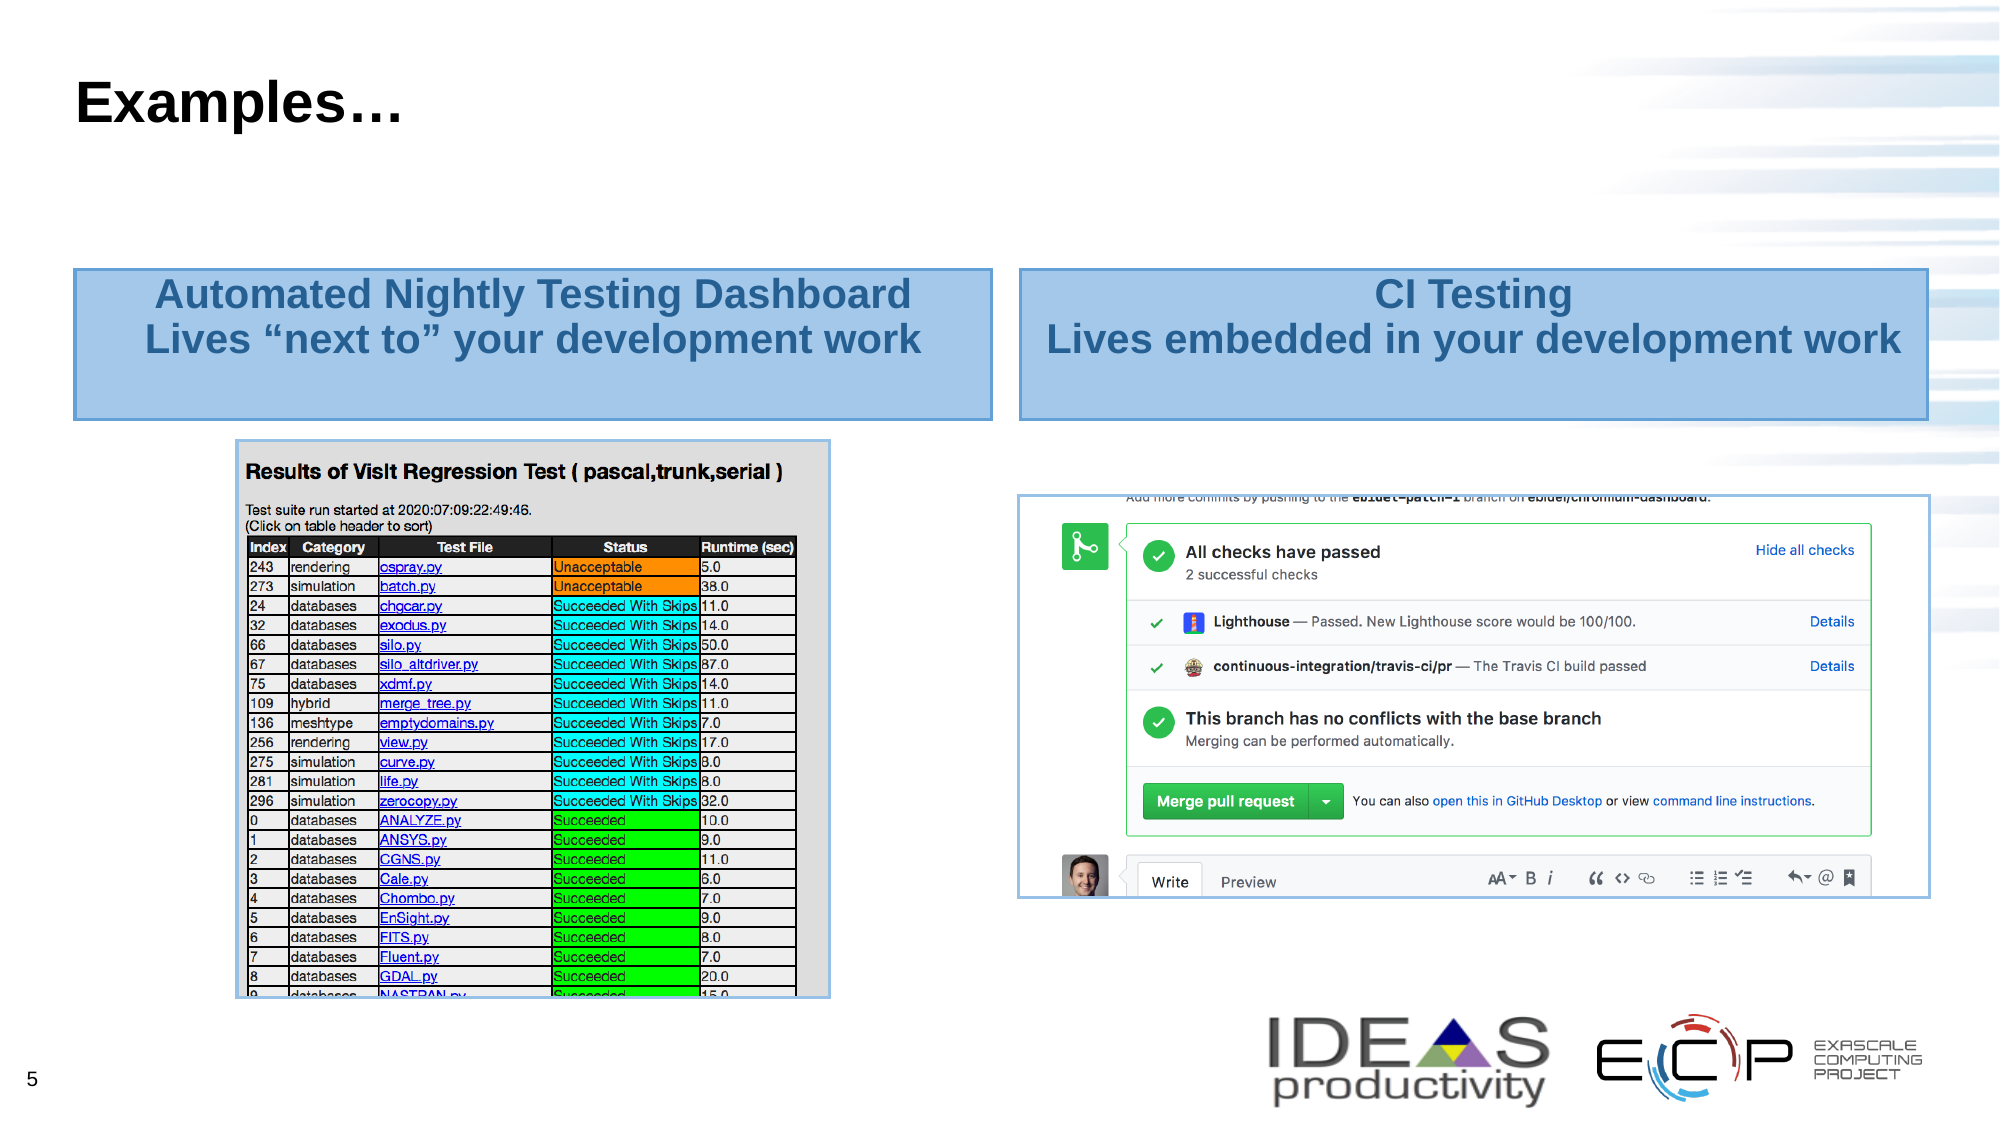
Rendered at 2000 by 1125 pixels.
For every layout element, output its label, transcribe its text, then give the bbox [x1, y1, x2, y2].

picture [1597, 1014, 1922, 1102]
picture [1531, 0, 2000, 669]
picture [1257, 1009, 1560, 1115]
list Automated Nightly Testing Dashboard Lives “next to” your development work [73, 268, 993, 421]
list CI Testing Lives embedded in your development work [1019, 268, 1929, 421]
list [238, 441, 829, 996]
title Examples… [59, 67, 1927, 218]
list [1019, 496, 1928, 896]
